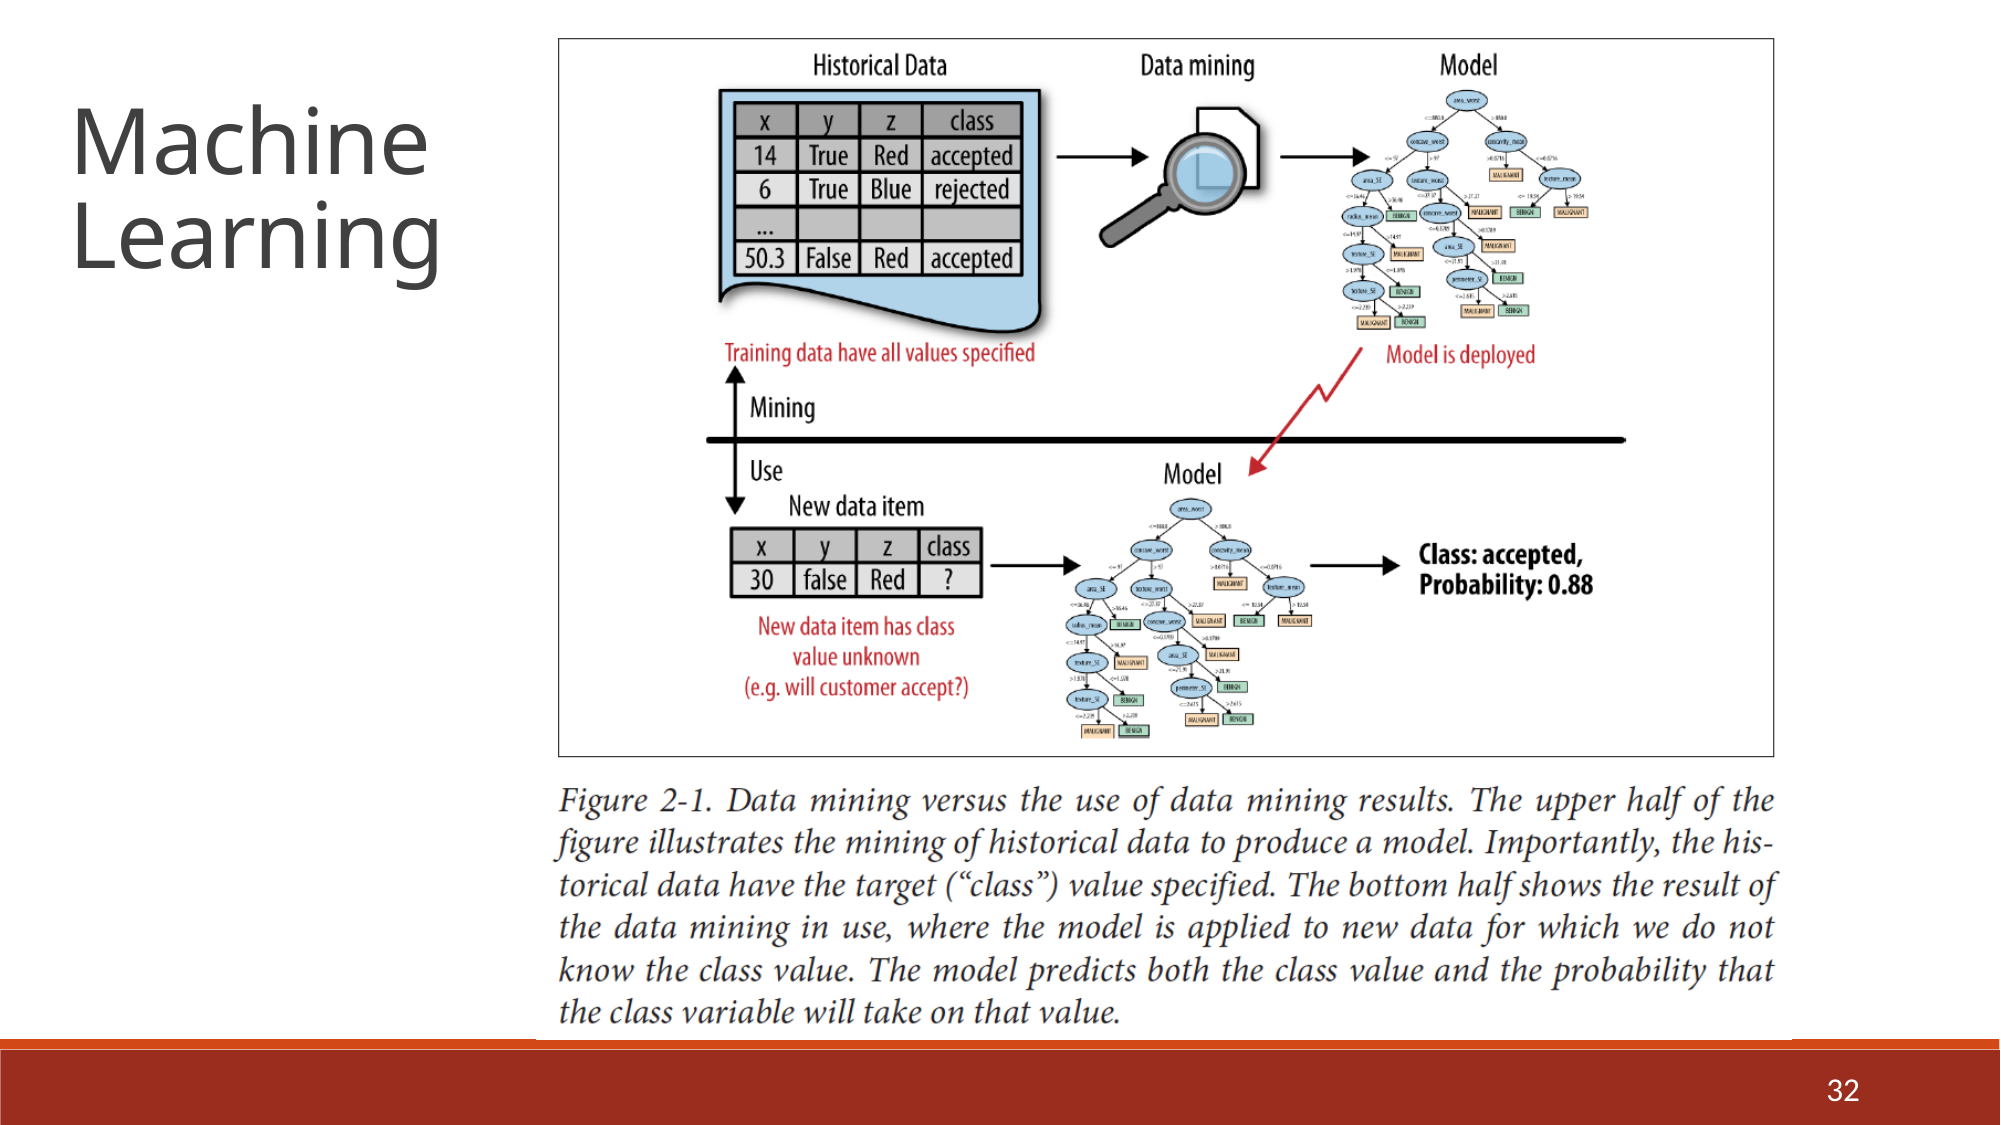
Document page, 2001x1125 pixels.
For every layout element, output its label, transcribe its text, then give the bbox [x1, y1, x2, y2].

slide_number 32 [126, 1061, 1875, 1115]
text_box Machine Learning [55, 92, 527, 361]
picture [536, 25, 1792, 1041]
